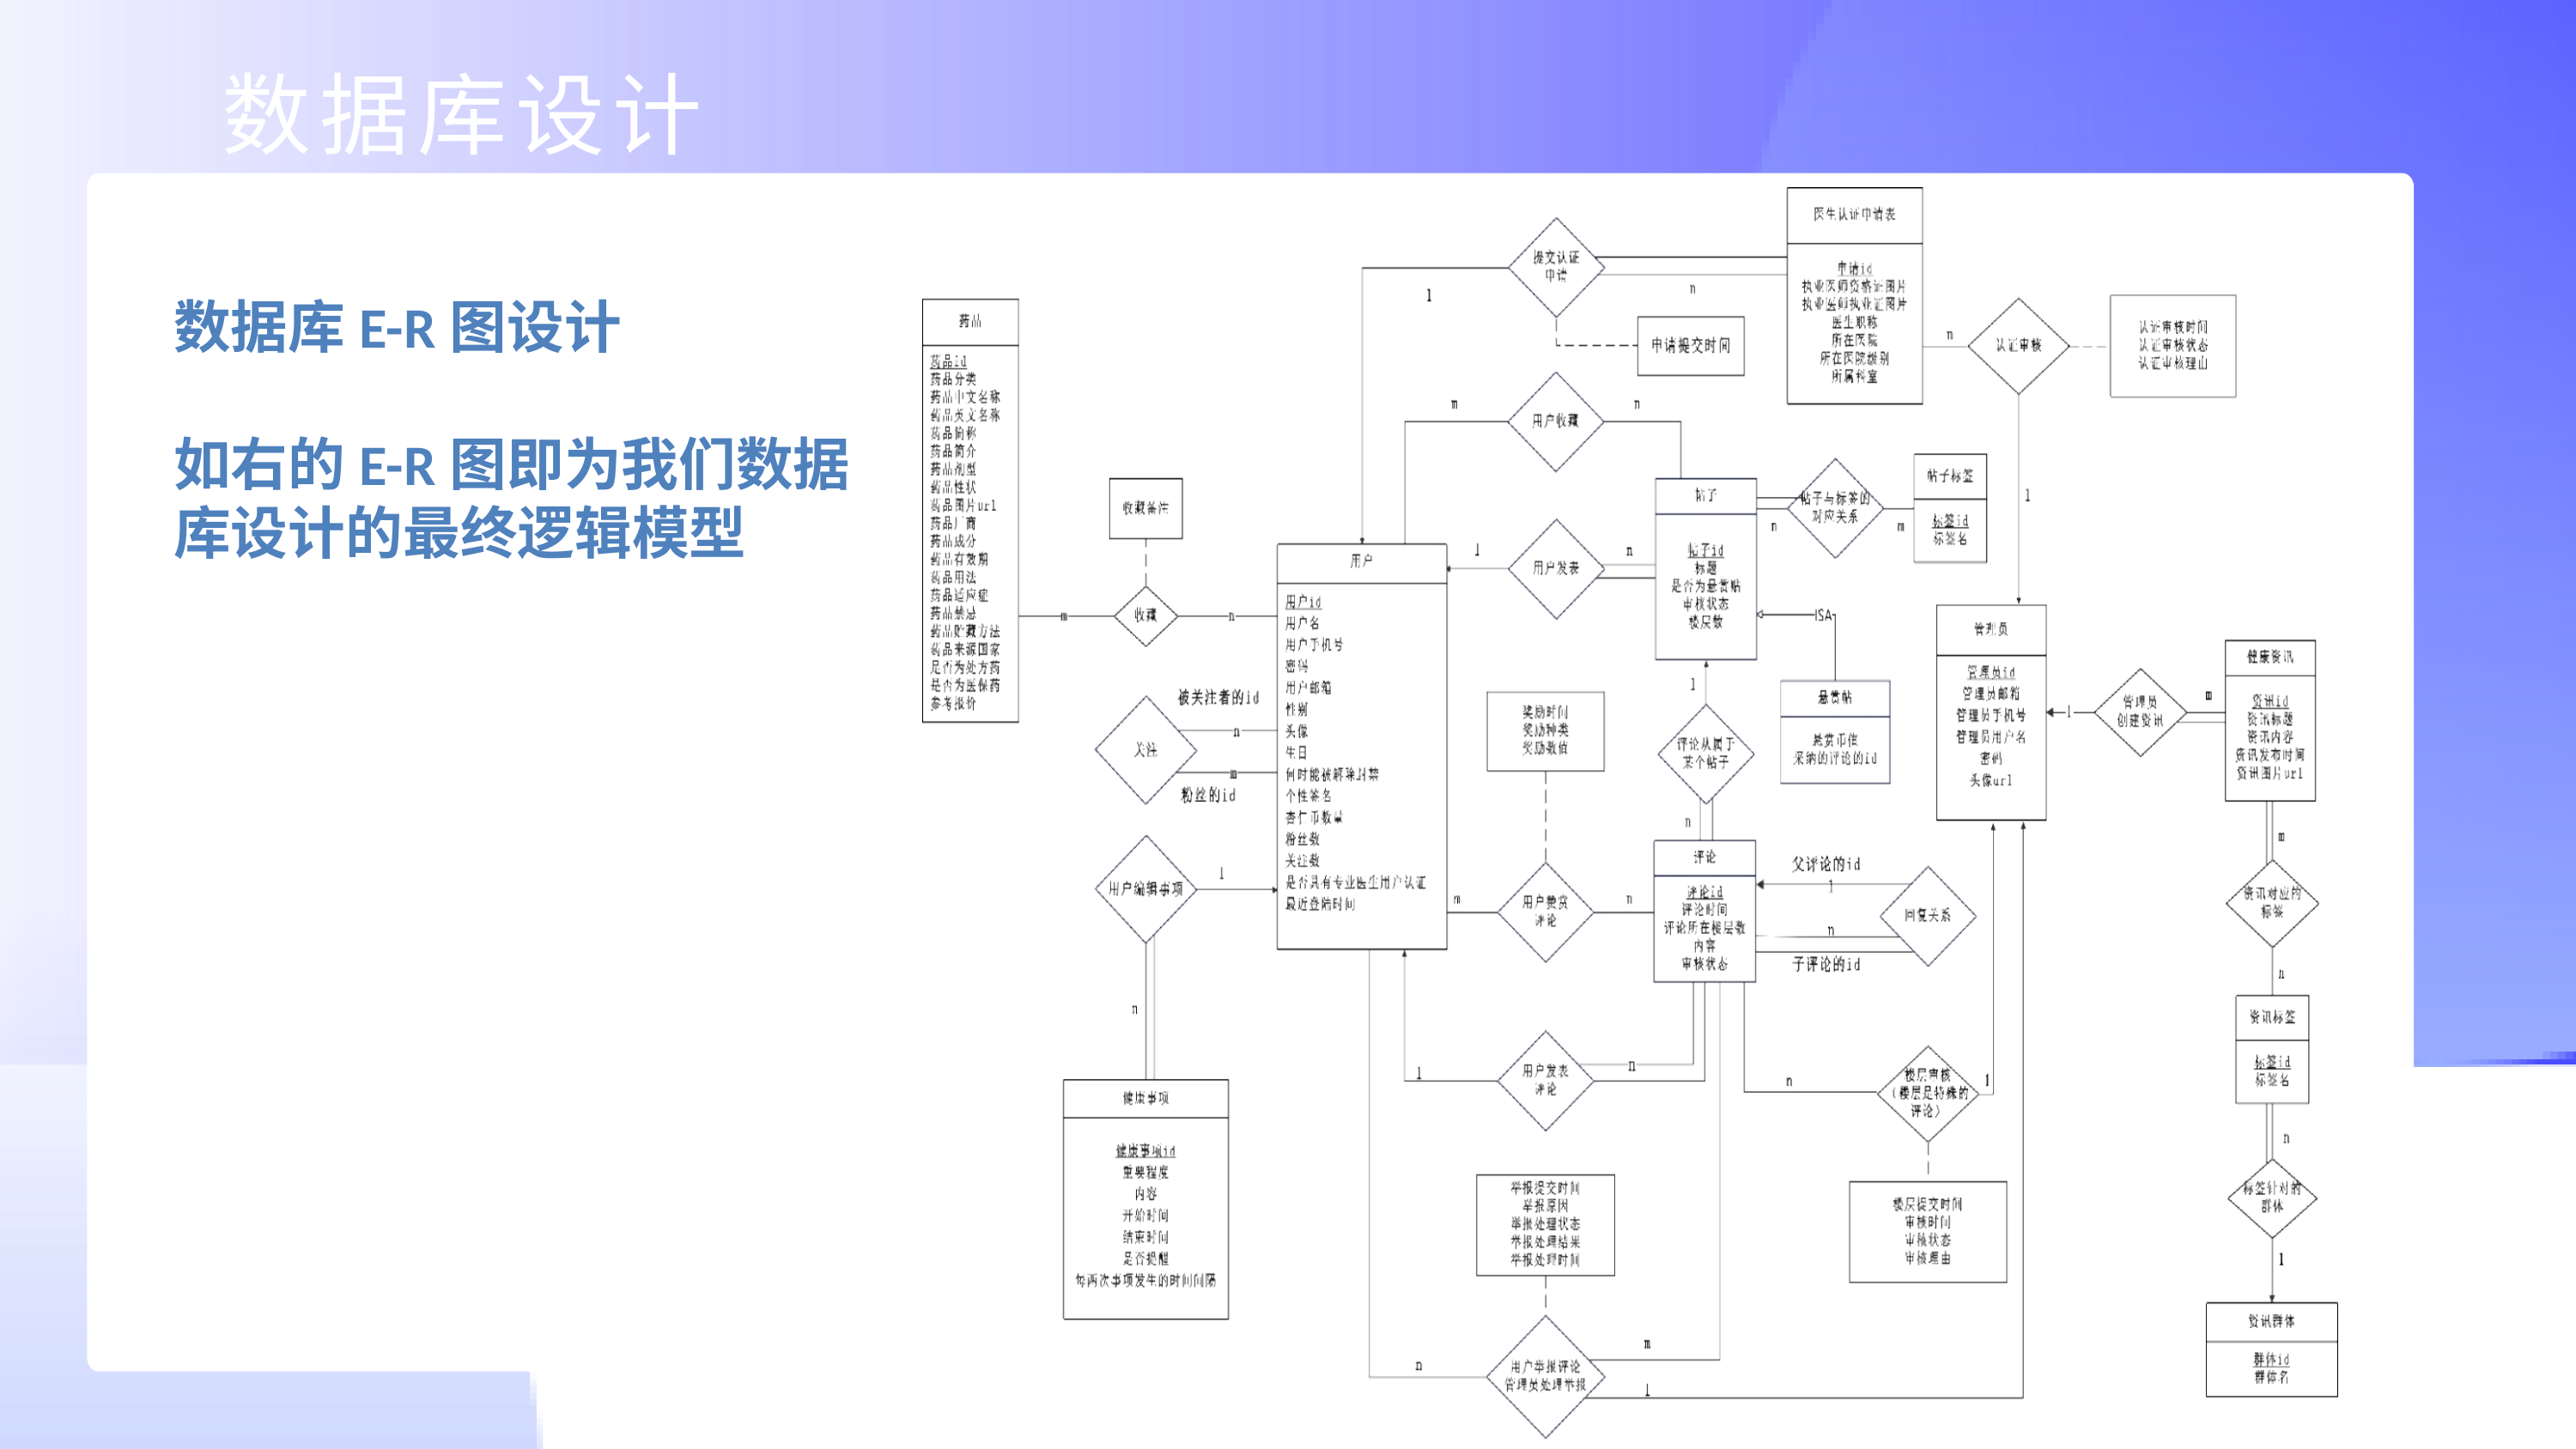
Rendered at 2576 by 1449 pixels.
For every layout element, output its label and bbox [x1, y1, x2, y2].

text_box [87, 103, 2415, 1372]
picture [922, 187, 2338, 1440]
text_box [0, 0, 2576, 1449]
